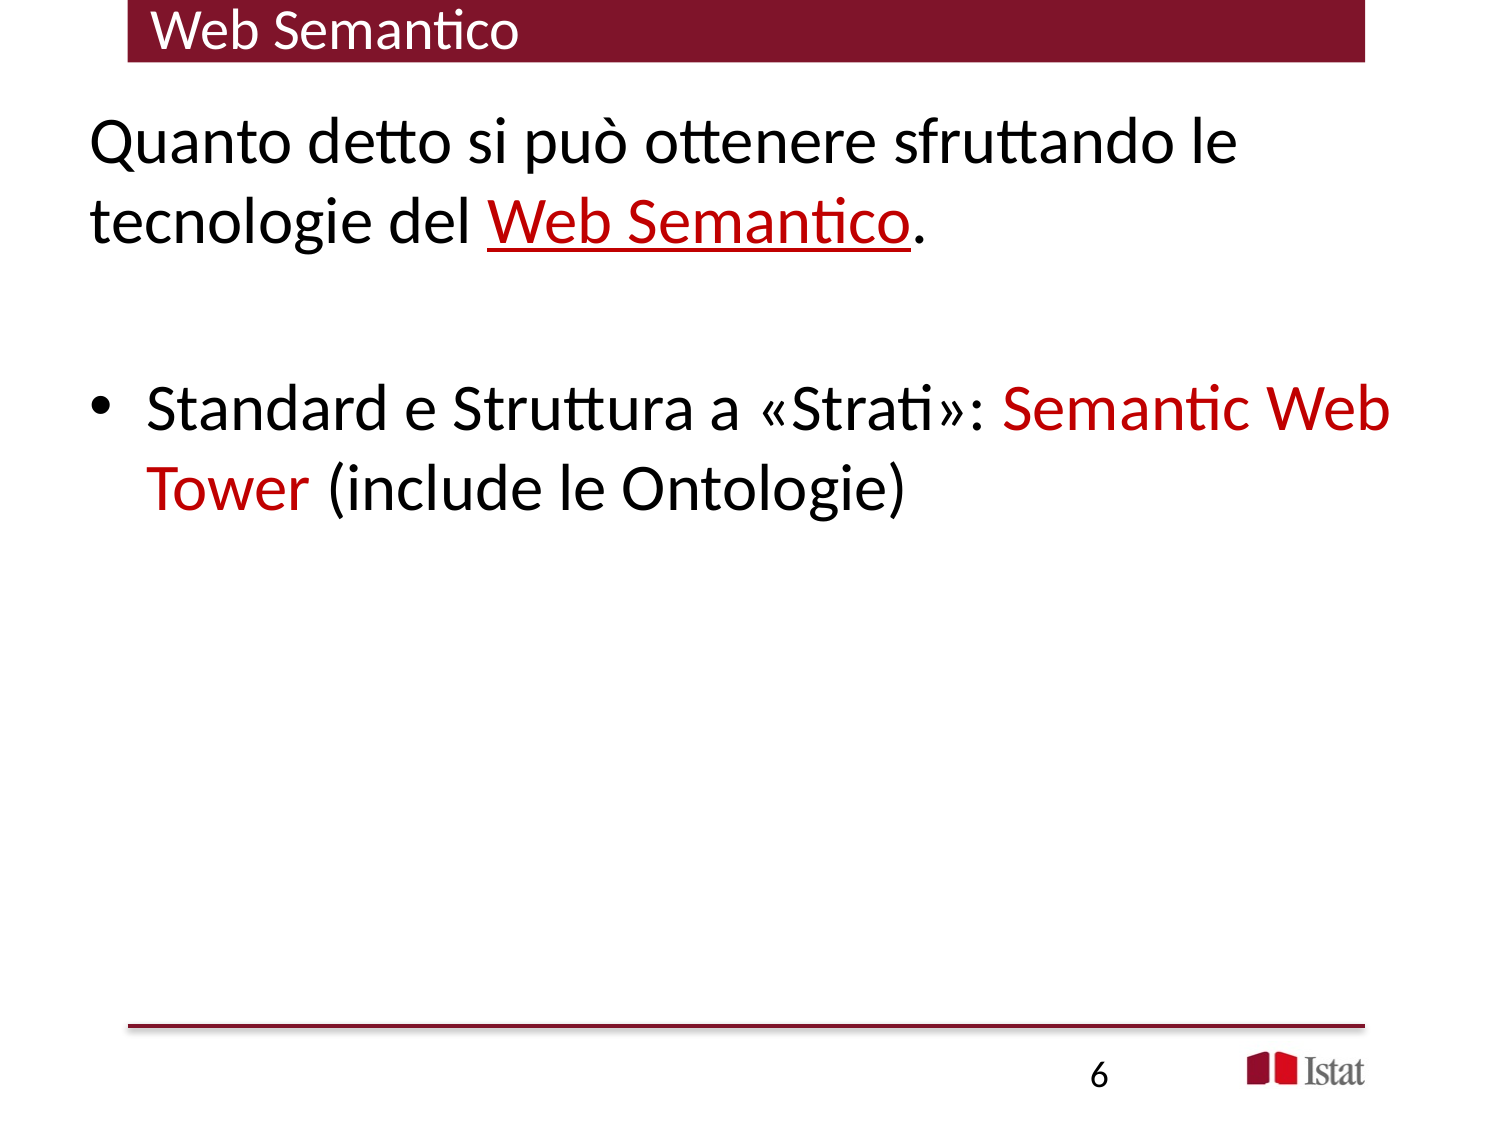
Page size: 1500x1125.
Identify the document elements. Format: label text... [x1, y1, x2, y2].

slide_number 6 [1074, 1042, 1425, 1103]
title Web Semantico [135, 0, 1223, 88]
list Quanto detto si può ottenere sfruttando le tecnologie del Web Semantico. Standard e Struttura a «Strati»: Semantic Web Tower (include le Ontologie) [75, 90, 1425, 1005]
